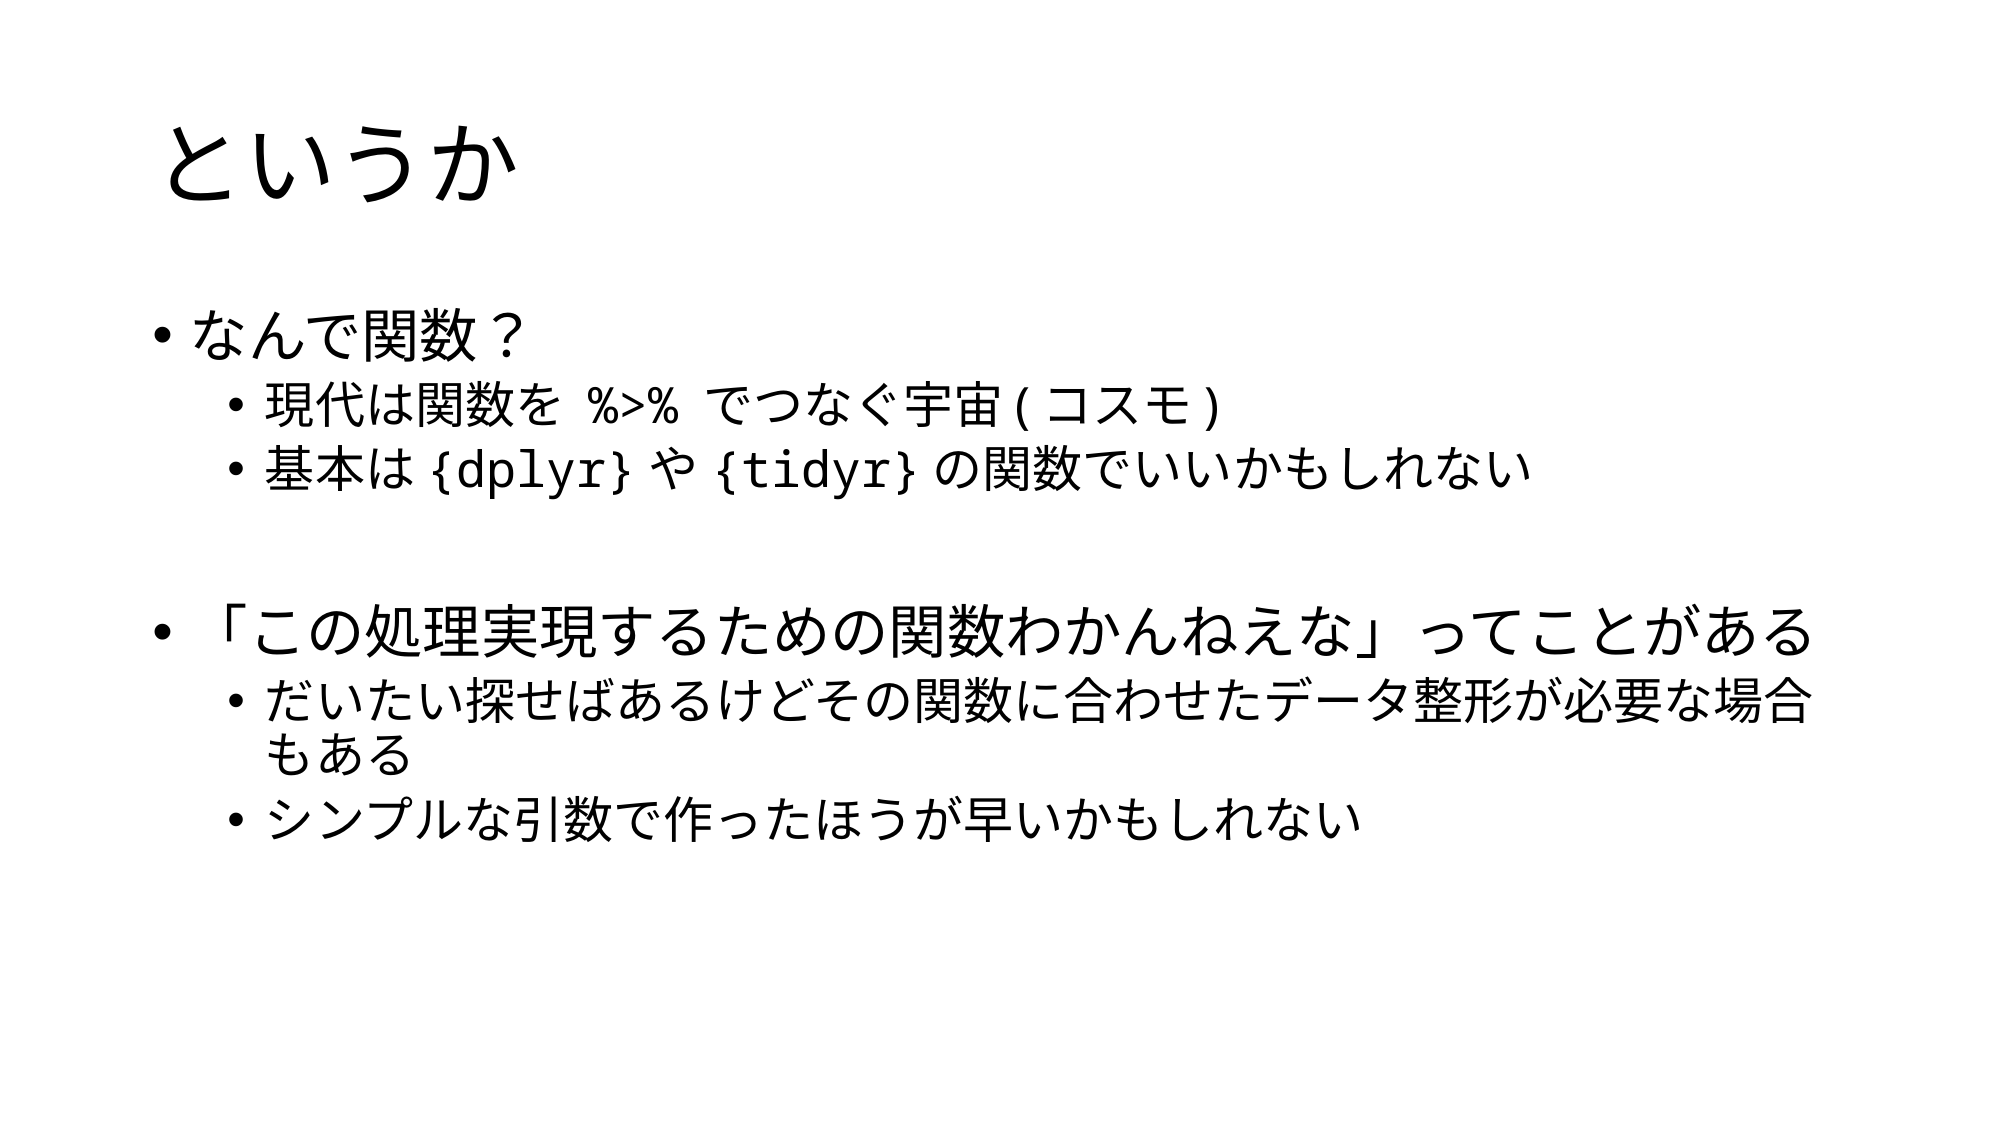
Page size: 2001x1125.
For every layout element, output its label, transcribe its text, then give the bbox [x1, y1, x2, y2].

title というか [137, 59, 1863, 278]
list なんで関数？ 現代は関数を %>% でつなぐ宇宙(コスモ) 基本は{dplyr}や{tidyr}の関数でいいかもしれない 「この処理実現するための関数わかんねえな」ってことがある だいたい探せばあるけどその関数に合わせたデータ整形が必要な場合もある シンプルな引数で作ったほうが早いかもしれない [137, 299, 1863, 1014]
